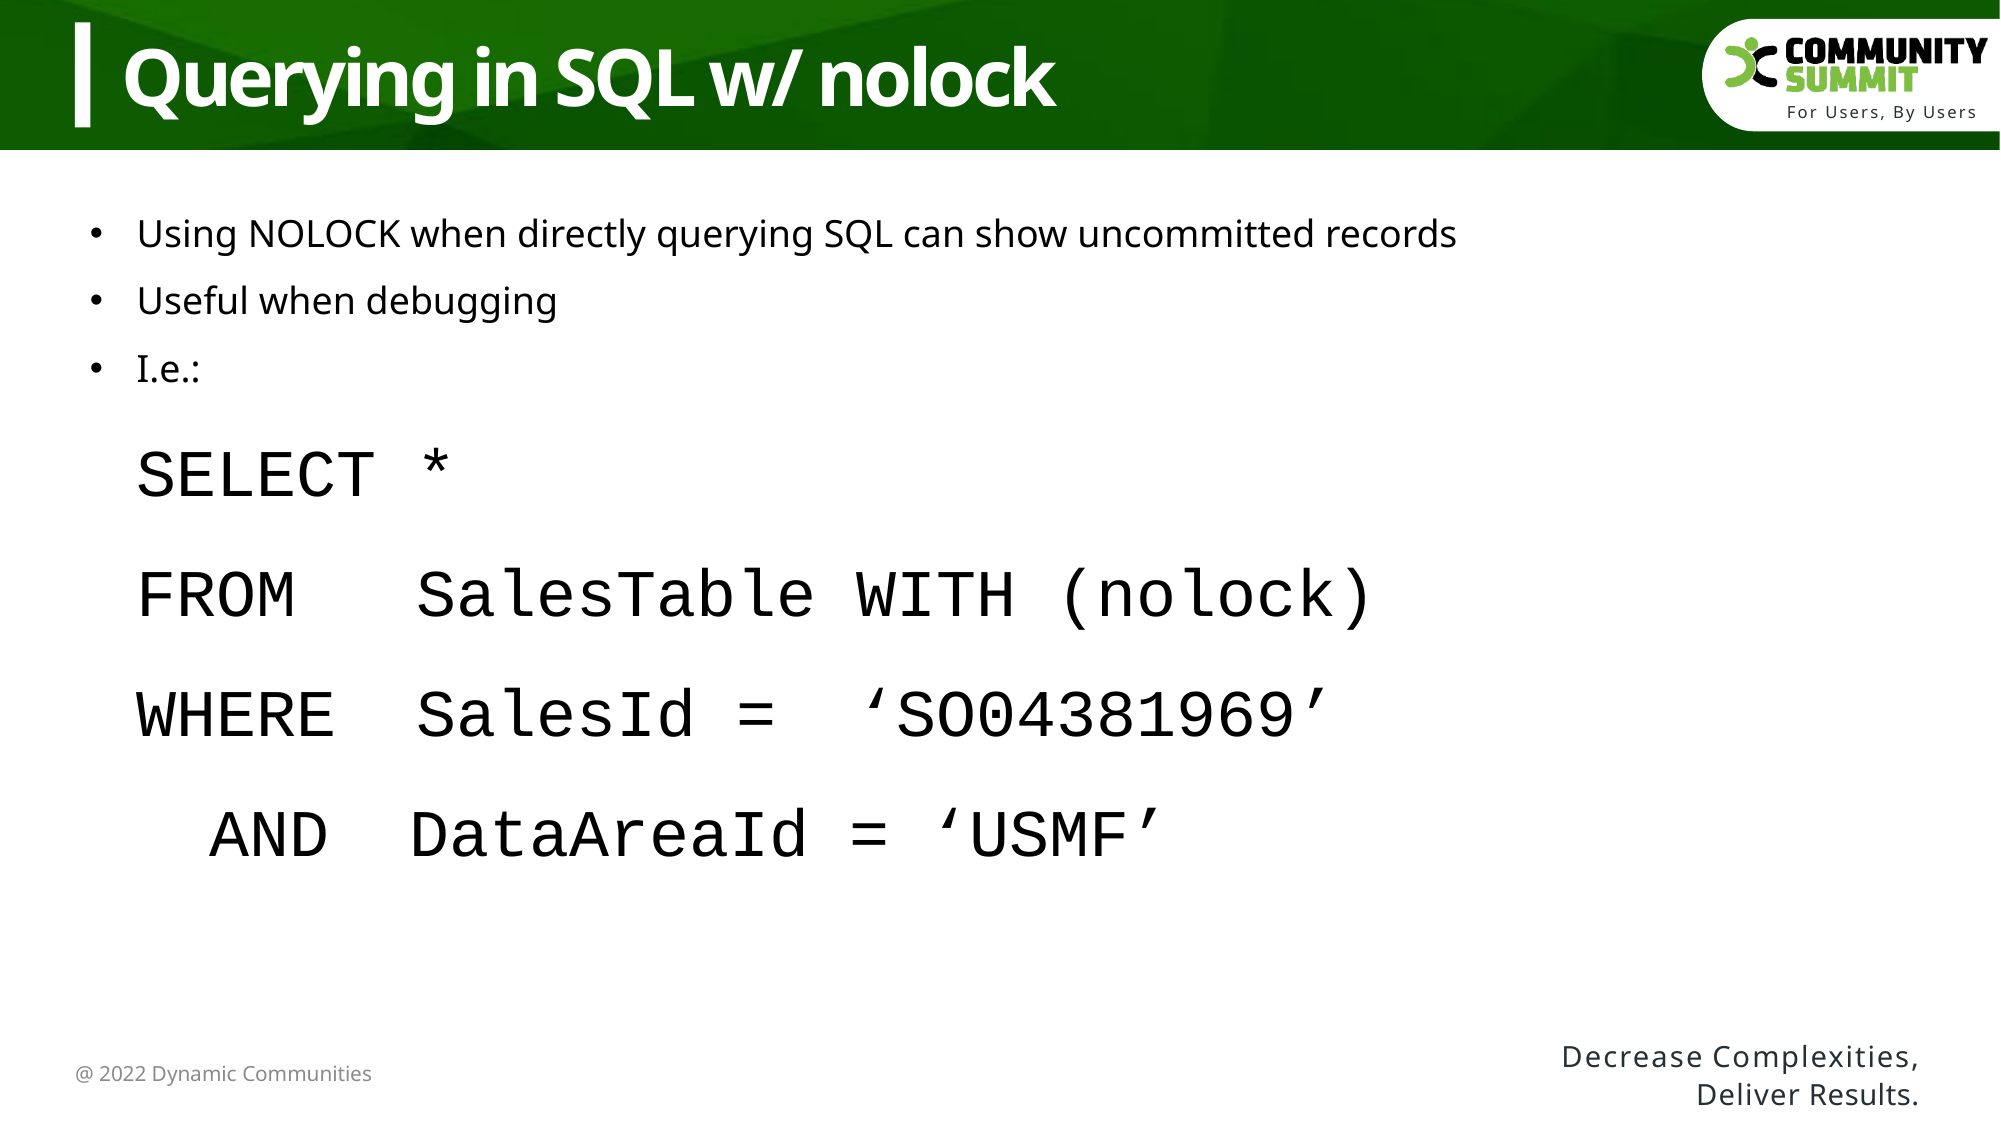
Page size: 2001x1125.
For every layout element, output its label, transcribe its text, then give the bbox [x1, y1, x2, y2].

list Using NOLOCK when directly querying SQL can show uncommitted records Useful when debugging I.e.: SELECT * FROM SalesTable WITH (nolock) WHERE SalesId = ‘SO04381969’ AND DataAreaId = ‘USMF’ [75, 179, 1925, 1023]
list Querying in SQL w/ nolock [121, 26, 1558, 124]
picture [1725, 37, 1988, 92]
picture [0, 0, 2000, 150]
